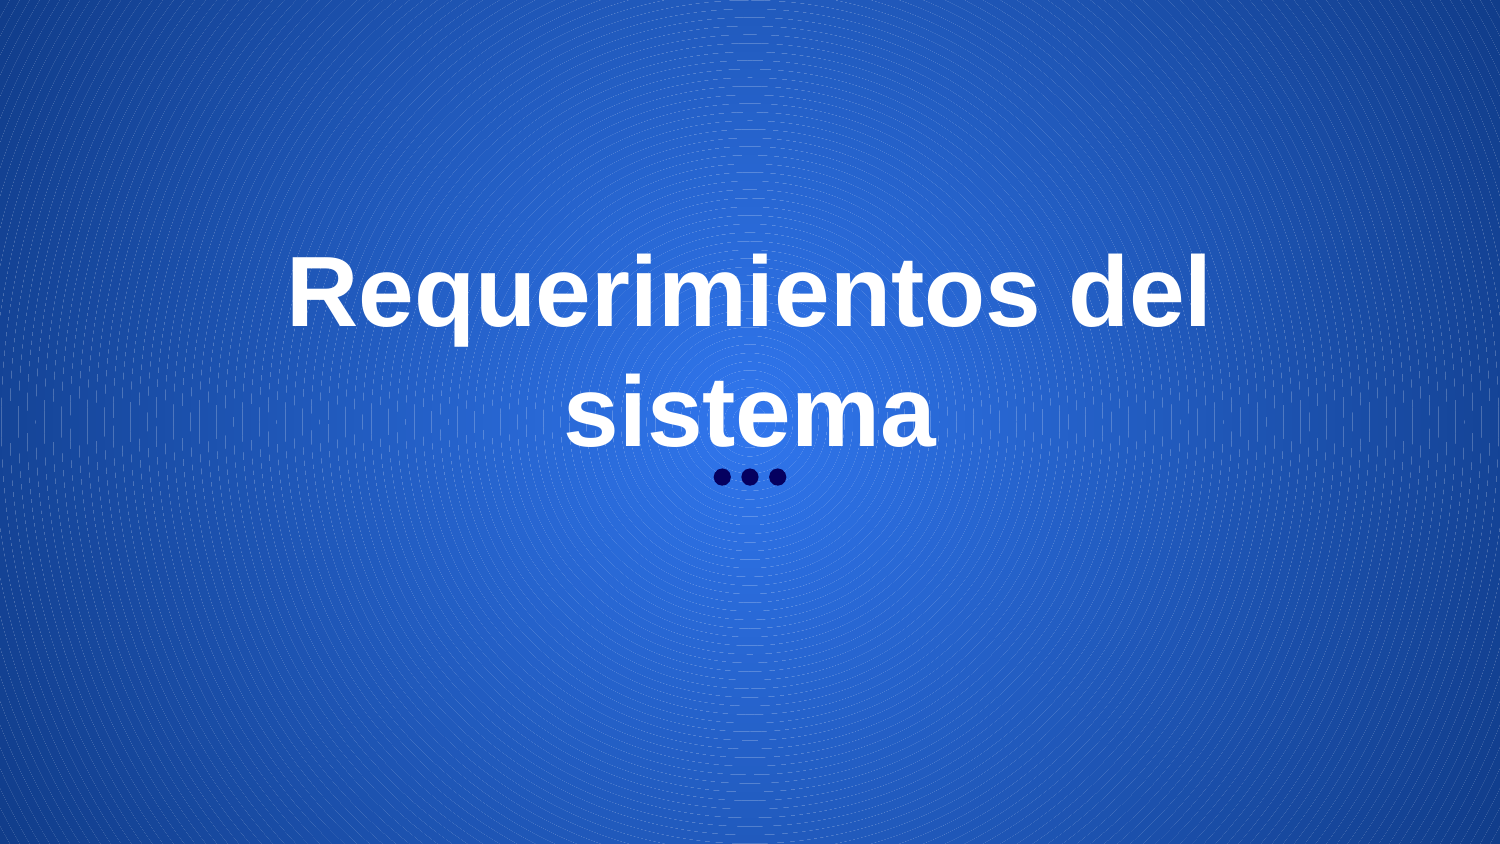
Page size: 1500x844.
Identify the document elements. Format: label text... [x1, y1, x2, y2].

title Requerimientos del sistema [110, 182, 1390, 467]
